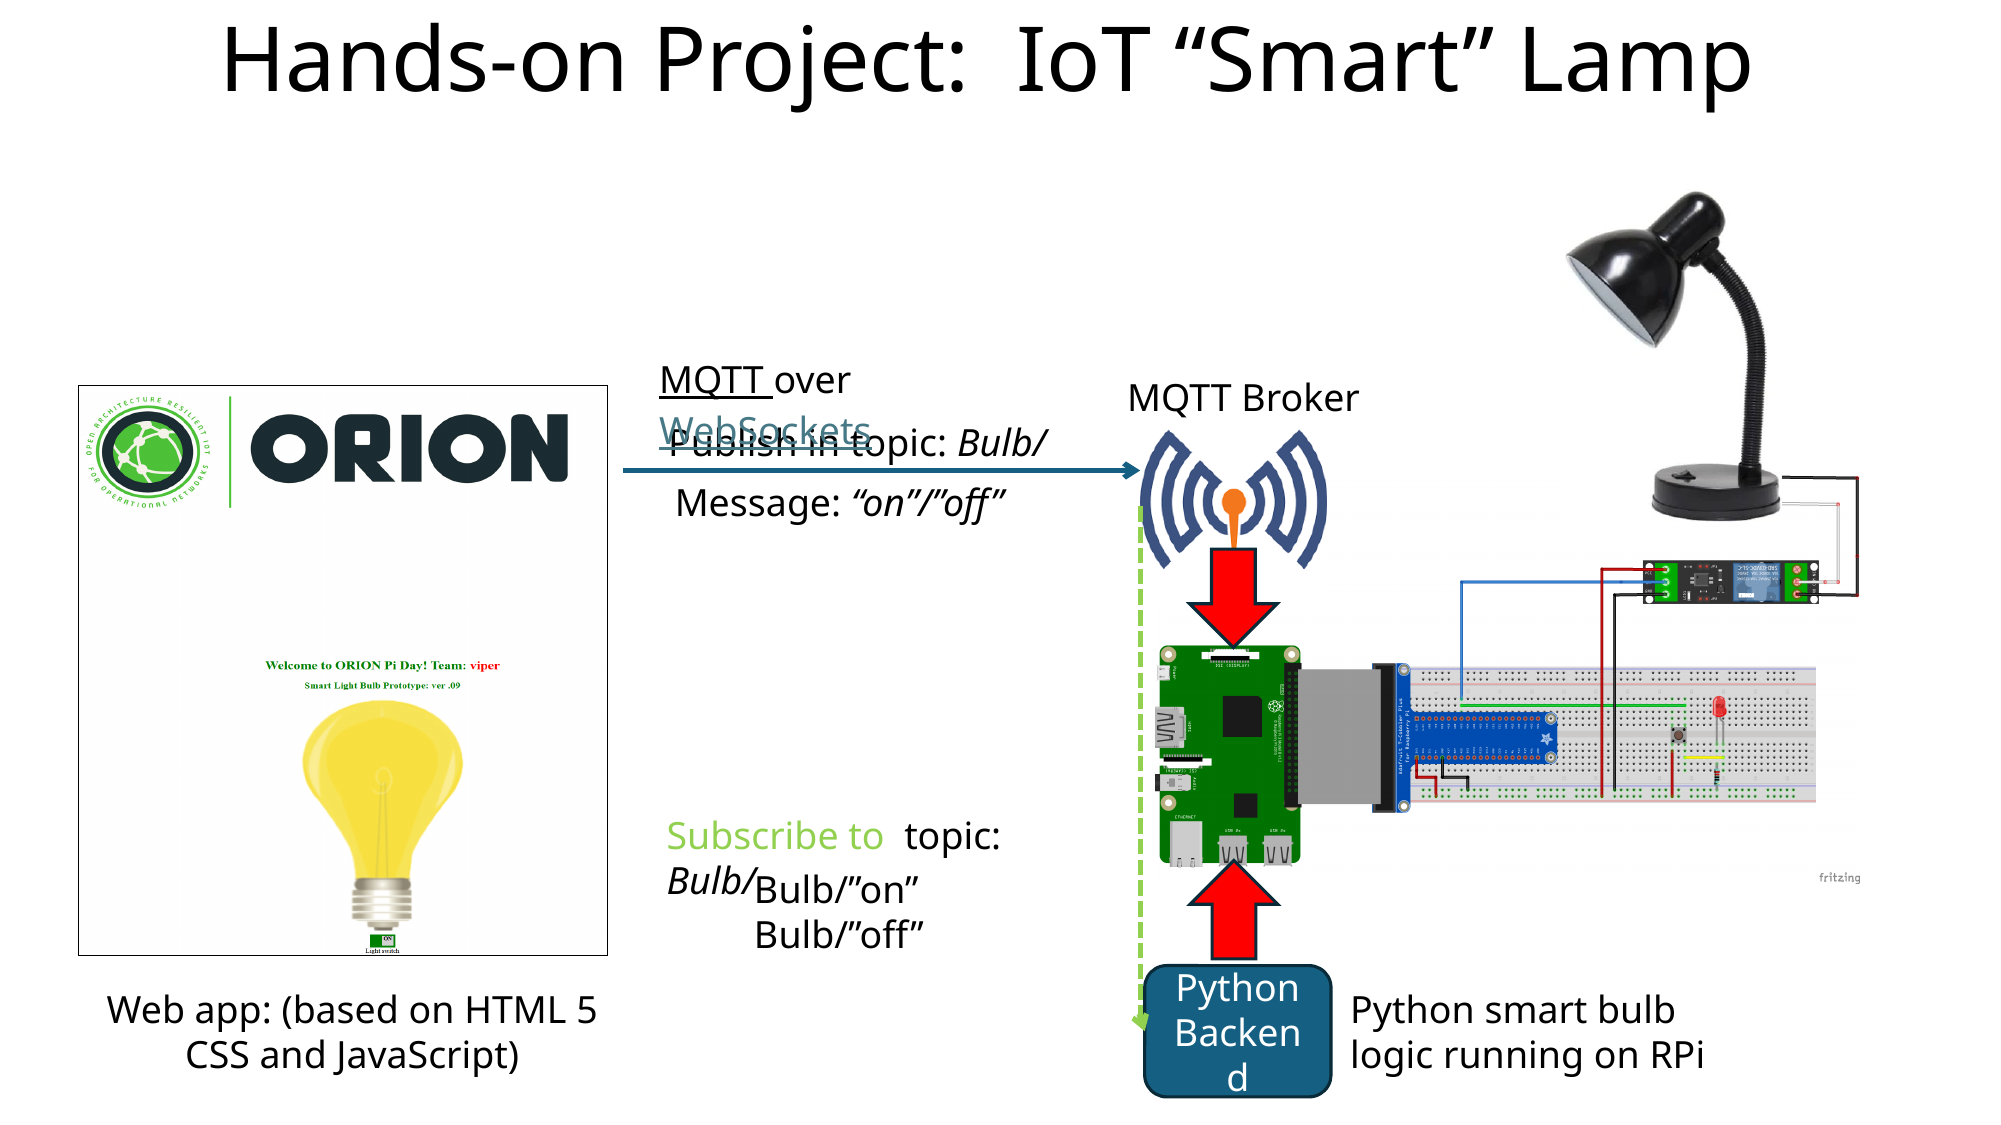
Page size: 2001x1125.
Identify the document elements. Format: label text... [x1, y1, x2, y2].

text_box Message: “on”/”off” [659, 472, 1073, 532]
text_box Python smart bulb logic running on RPi [1335, 978, 1735, 1083]
picture [1139, 188, 1861, 885]
text_box Web app: (based on HTML 5 CSS and JavaScript) [71, 978, 634, 1083]
text_box Bulb/”on” Bulb/”off” [739, 910, 1018, 963]
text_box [1139, 505, 1146, 1032]
title Hands-on Project: IoT “Smart” Lamp [0, 6, 2000, 120]
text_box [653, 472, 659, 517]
text_box Publish in topic: Bulb/ [653, 411, 1067, 469]
text_box Subscribe to topic: Bulb/ [651, 804, 1096, 910]
picture [77, 385, 608, 957]
text_box MQTT Broker [1112, 366, 1382, 427]
text_box [1186, 885, 1282, 961]
text_box Python Backend [1143, 963, 1333, 1099]
text_box MQTT over WebSockets [644, 348, 1058, 466]
